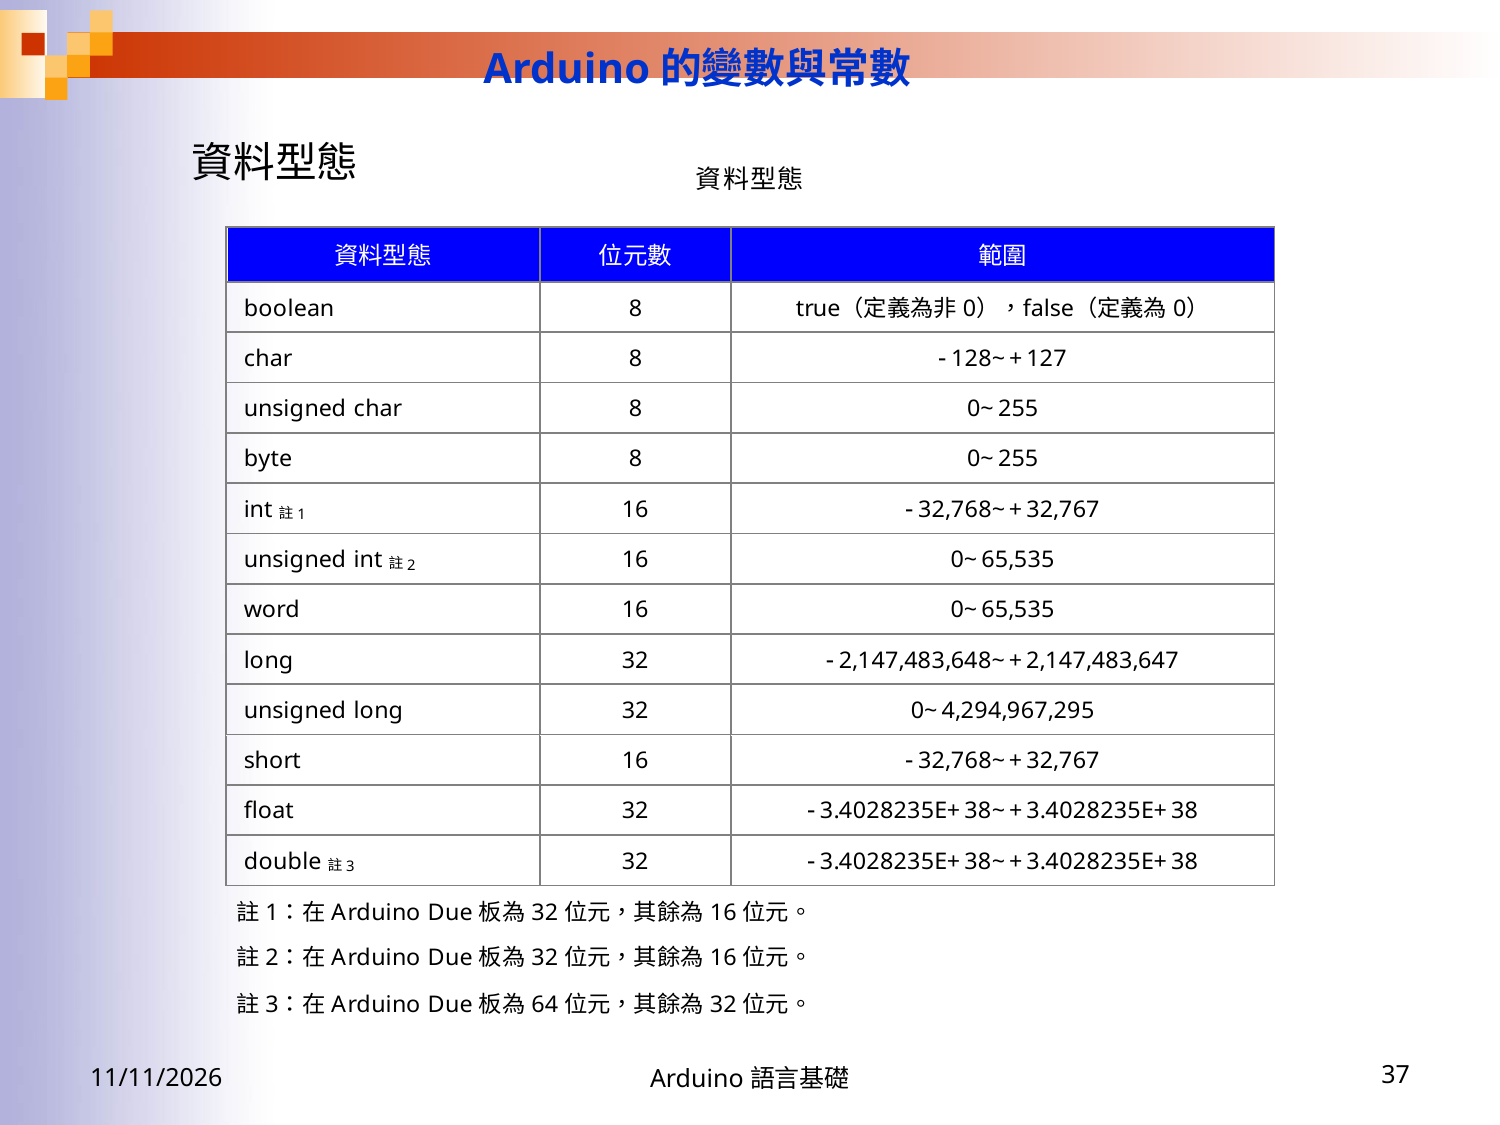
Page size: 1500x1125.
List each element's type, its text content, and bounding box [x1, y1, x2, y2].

slide_number 37 [1074, 1025, 1425, 1100]
text_box 資料型態 [117, 122, 213, 192]
text_box Arduino的變數與常數 [468, 34, 926, 100]
picture [0, 0, 275, 55]
picture [0, 78, 275, 1125]
footer Arduino語言基礎 [512, 1037, 988, 1100]
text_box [218, 112, 1291, 1028]
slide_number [75, 1024, 425, 1103]
